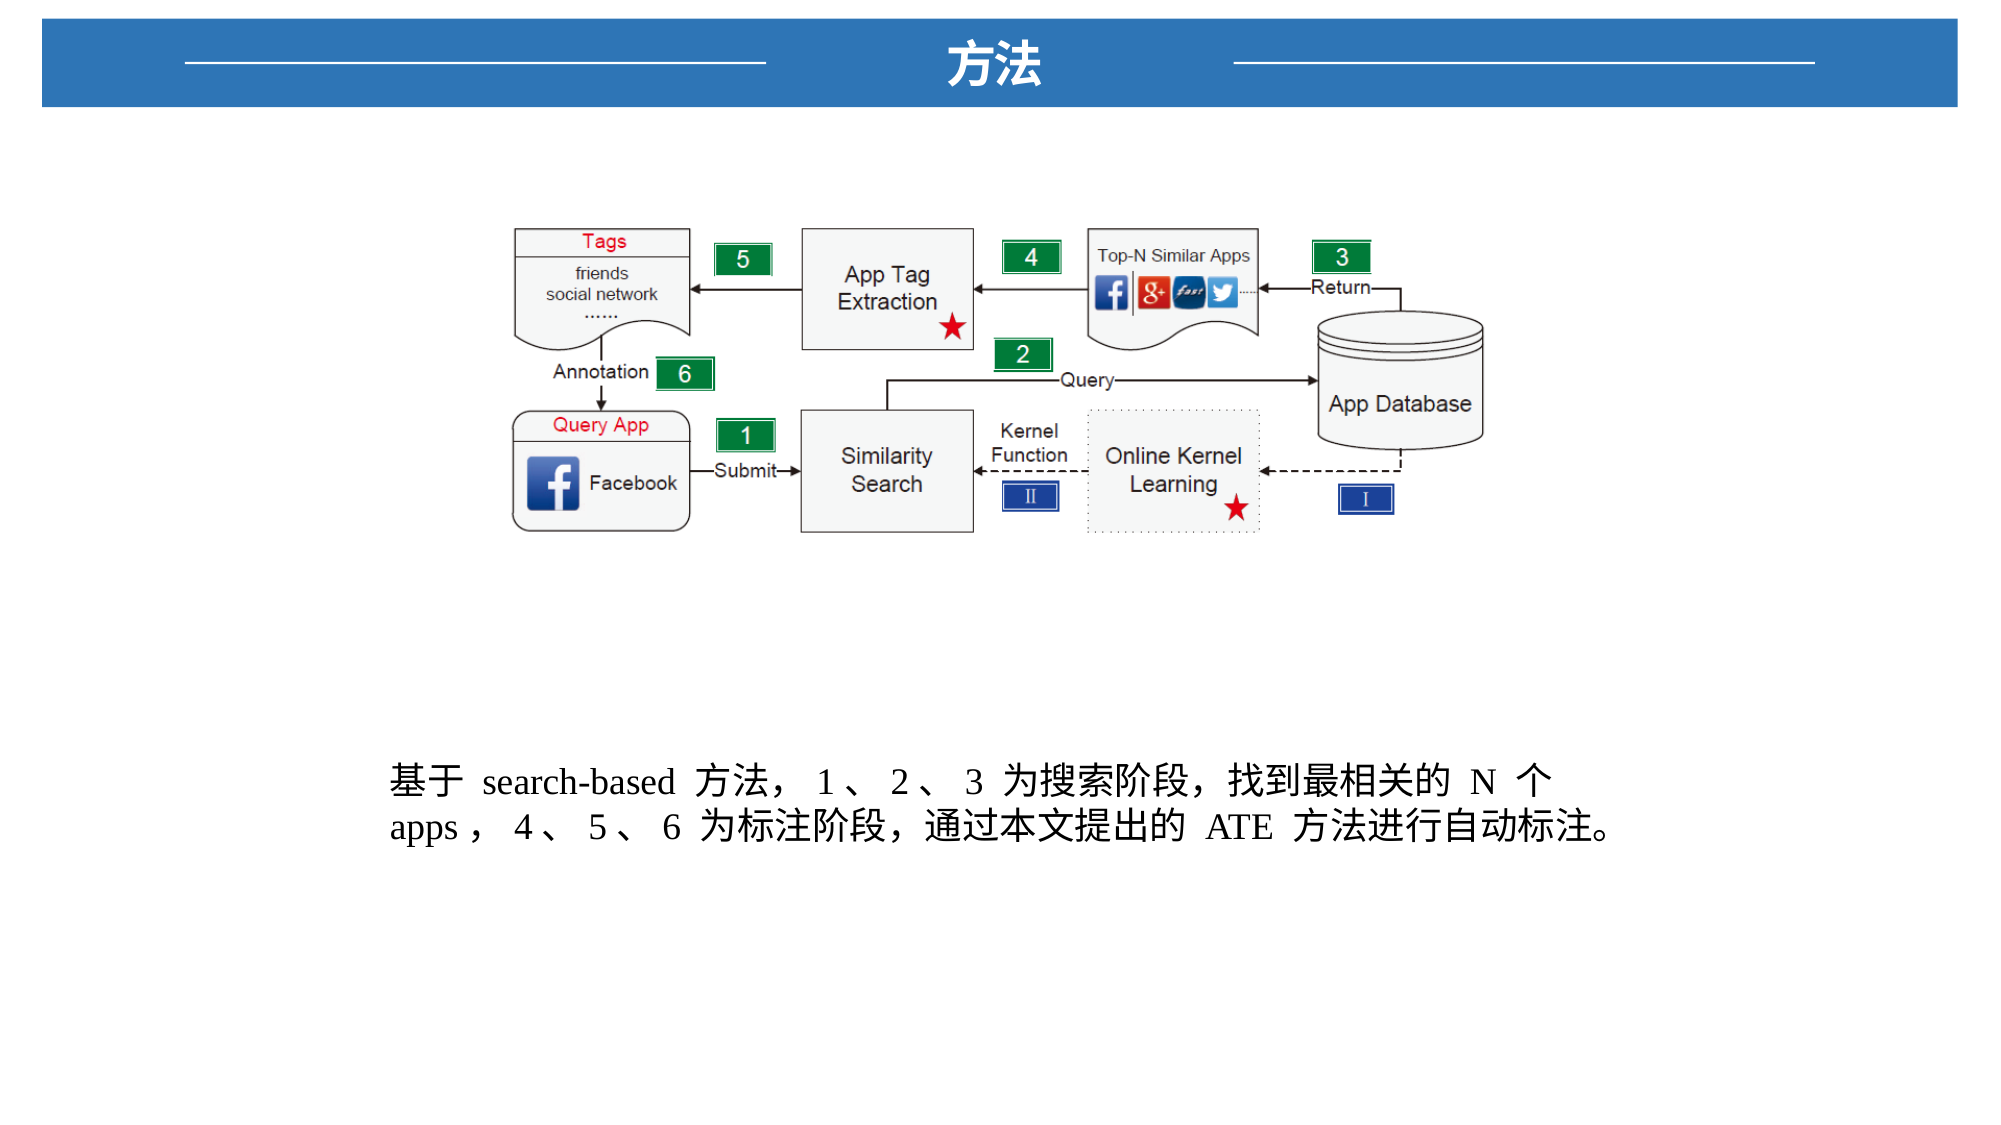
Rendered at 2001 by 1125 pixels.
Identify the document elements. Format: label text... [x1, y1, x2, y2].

text_box 方法 [722, 65, 1267, 100]
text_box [184, 61, 1815, 65]
picture [496, 173, 1504, 542]
text_box [41, 18, 1959, 108]
text_box 基于 search-based 方法，1、2、3 为搜索阶段，找到最相关的 N 个 apps，4、5、6 为标注阶段，通过本文提出的 ATE 方法进行自动标注。 [375, 750, 1625, 855]
text_box 方法 [722, 25, 1267, 61]
